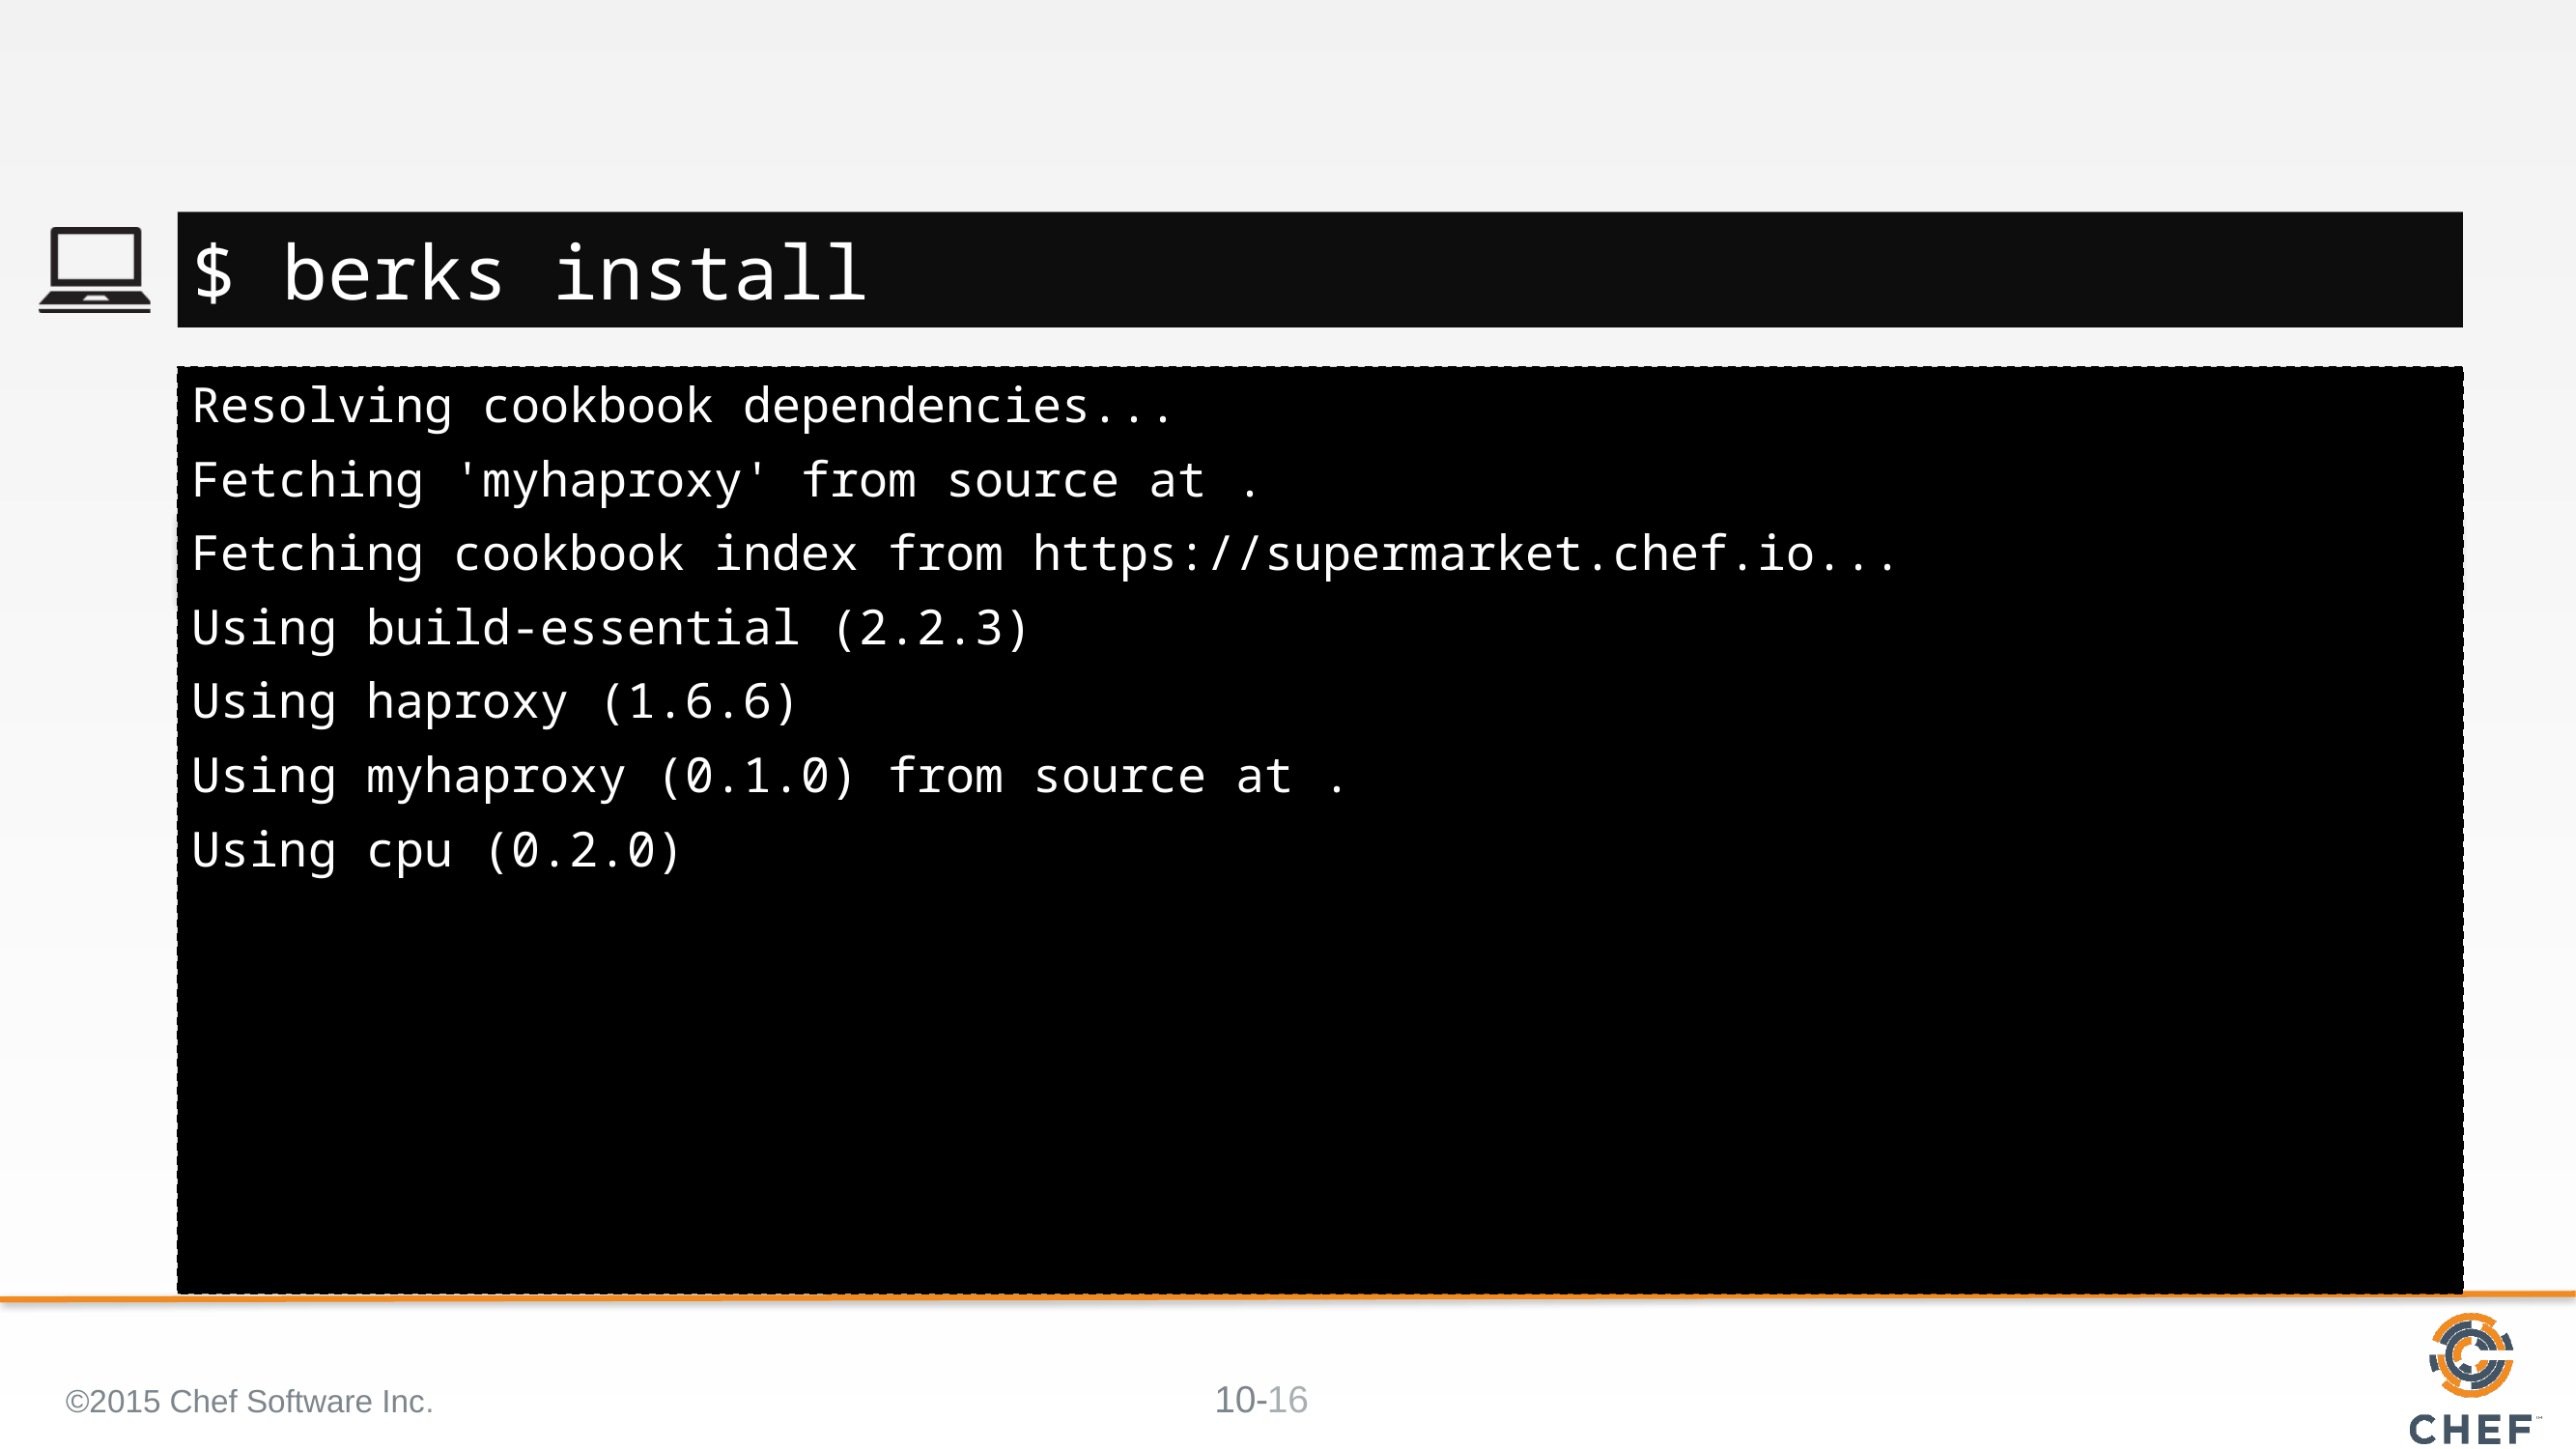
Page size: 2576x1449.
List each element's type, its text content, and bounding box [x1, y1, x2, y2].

footer ©2015 Chef Software Inc. [51, 1359, 952, 1440]
list $ berks install [177, 212, 2463, 327]
picture [2399, 1297, 2550, 1449]
slide_number 16 [998, 1359, 1578, 1437]
list Resolving cookbook dependencies... Fetching 'myhaproxy' from source at . Fetching cookbook index from https://supermarket.chef.io... Using build-essential (2.2.3) Using haproxy (1.6.6) Using myhaproxy (0.1.0) from source at . Using cpu (0.2.0) [177, 366, 2464, 1294]
